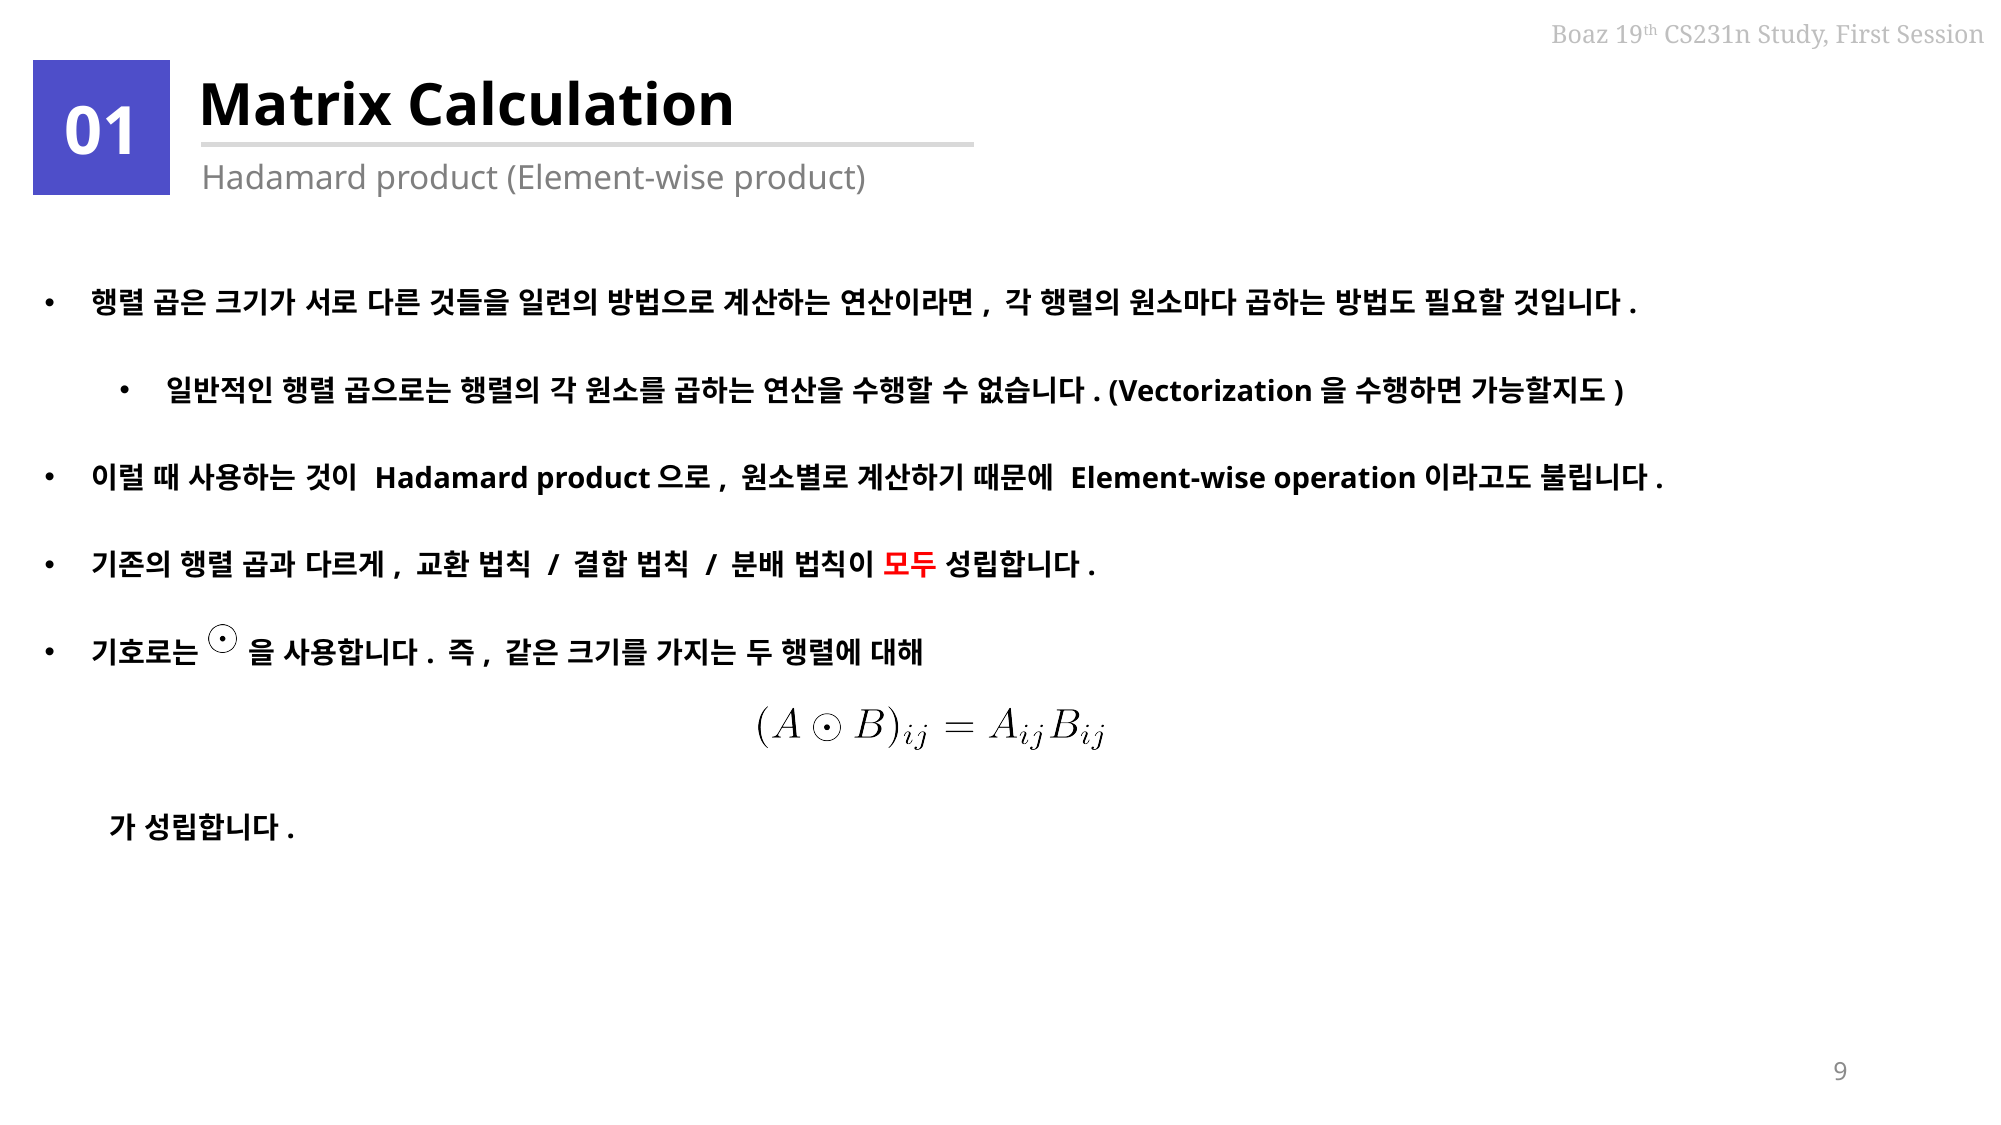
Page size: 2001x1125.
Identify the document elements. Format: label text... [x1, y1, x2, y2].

picture [758, 706, 1104, 750]
slide_number 8 [1412, 1042, 1863, 1103]
text_box 행렬 곱은 크기가 서로 다른 것들을 일련의 방법으로 계산하는 연산이라면, 각 행렬의 원소마다 곱하는 방법도 필요할 것입니다. 일반적인 행렬 곱으로는 행렬의 각 원소를 곱하는 연산을 수행할 수 없습니다. (Vectorization을 수행하면 가능할지도) 이럴 때 사용하는 것이 Hadamard product으로, 원소별로 계산하기 때문에 Element-wise operation이라고도 불립니다. 기존의 행렬 곱과 다르게, 교환 법칙 / 결합 법칙 / 분배 법칙이 모두 성립합니다. 기호로는 을 사용합니다. 즉, 같은 크기를 가지는 두 행렬에 대해 가 성립합니다. [29, 224, 1968, 852]
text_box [29, 59, 1231, 205]
picture [208, 624, 237, 653]
